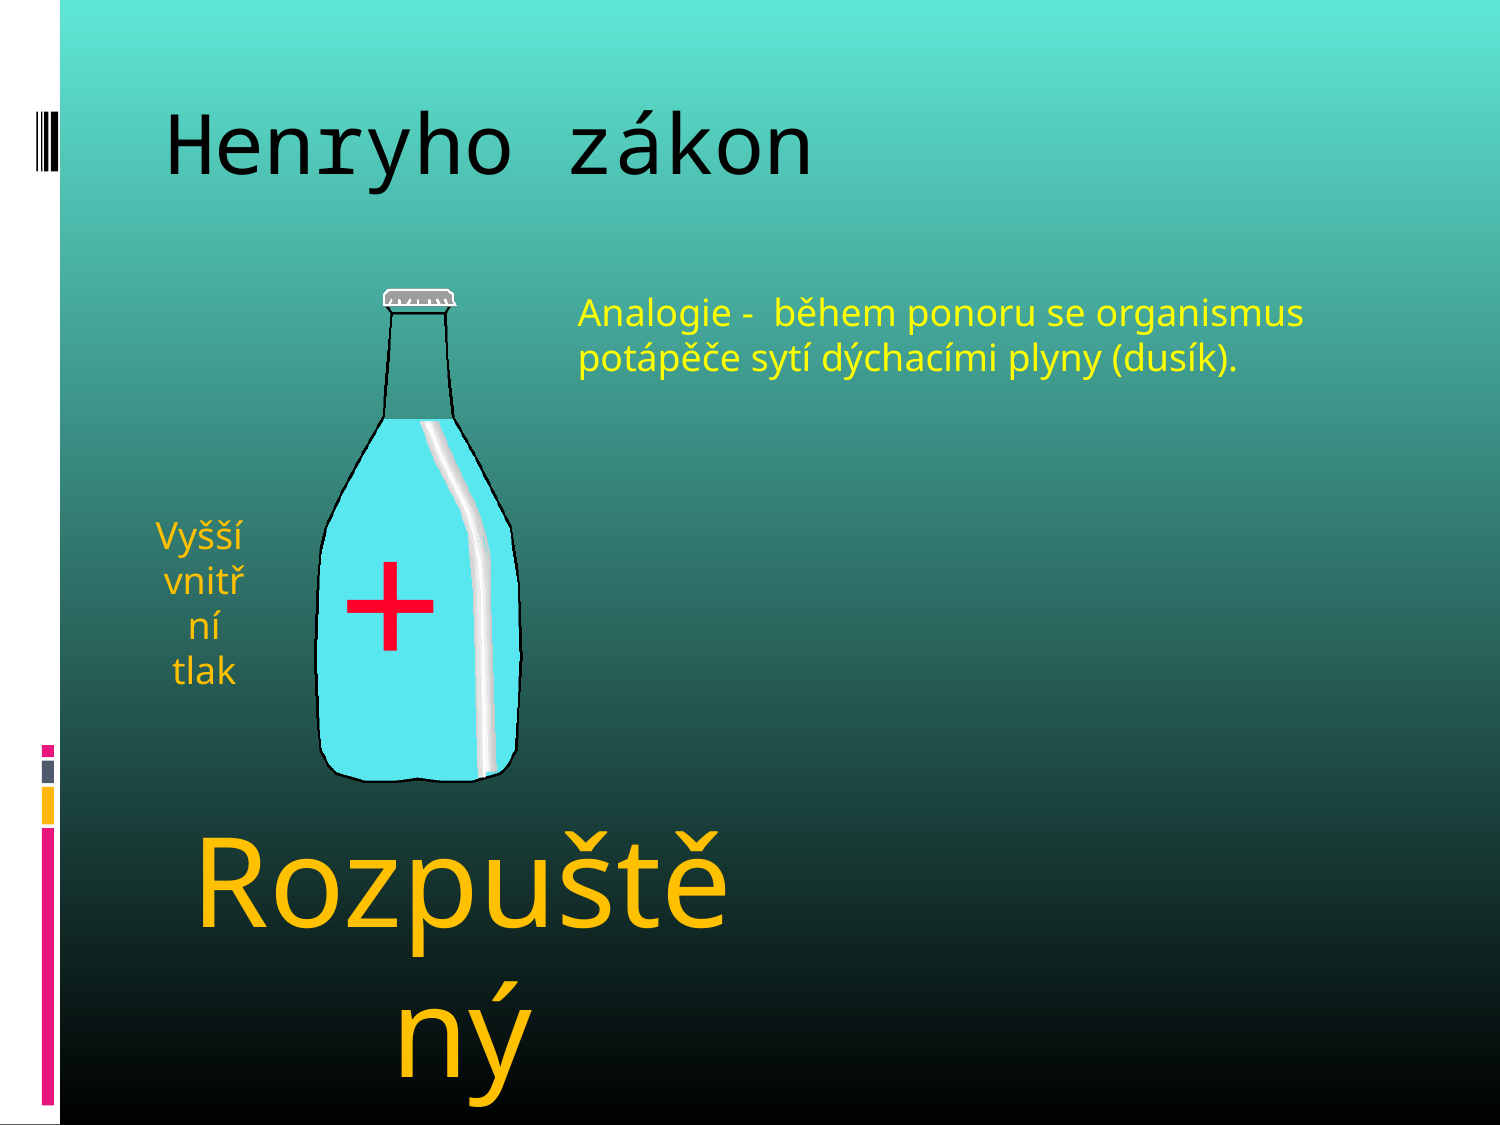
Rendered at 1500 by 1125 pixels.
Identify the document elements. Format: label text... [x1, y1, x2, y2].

picture [312, 284, 587, 915]
text_box Rozpuštěný plyn [140, 795, 784, 1125]
title Henryho zákon [150, 83, 1425, 234]
text_box Vyšší vnitřní tlak [138, 505, 270, 700]
text_box Analogie - během ponoru se organismus potápěče sytí dýchacími plyny (dusík). [562, 281, 1430, 387]
